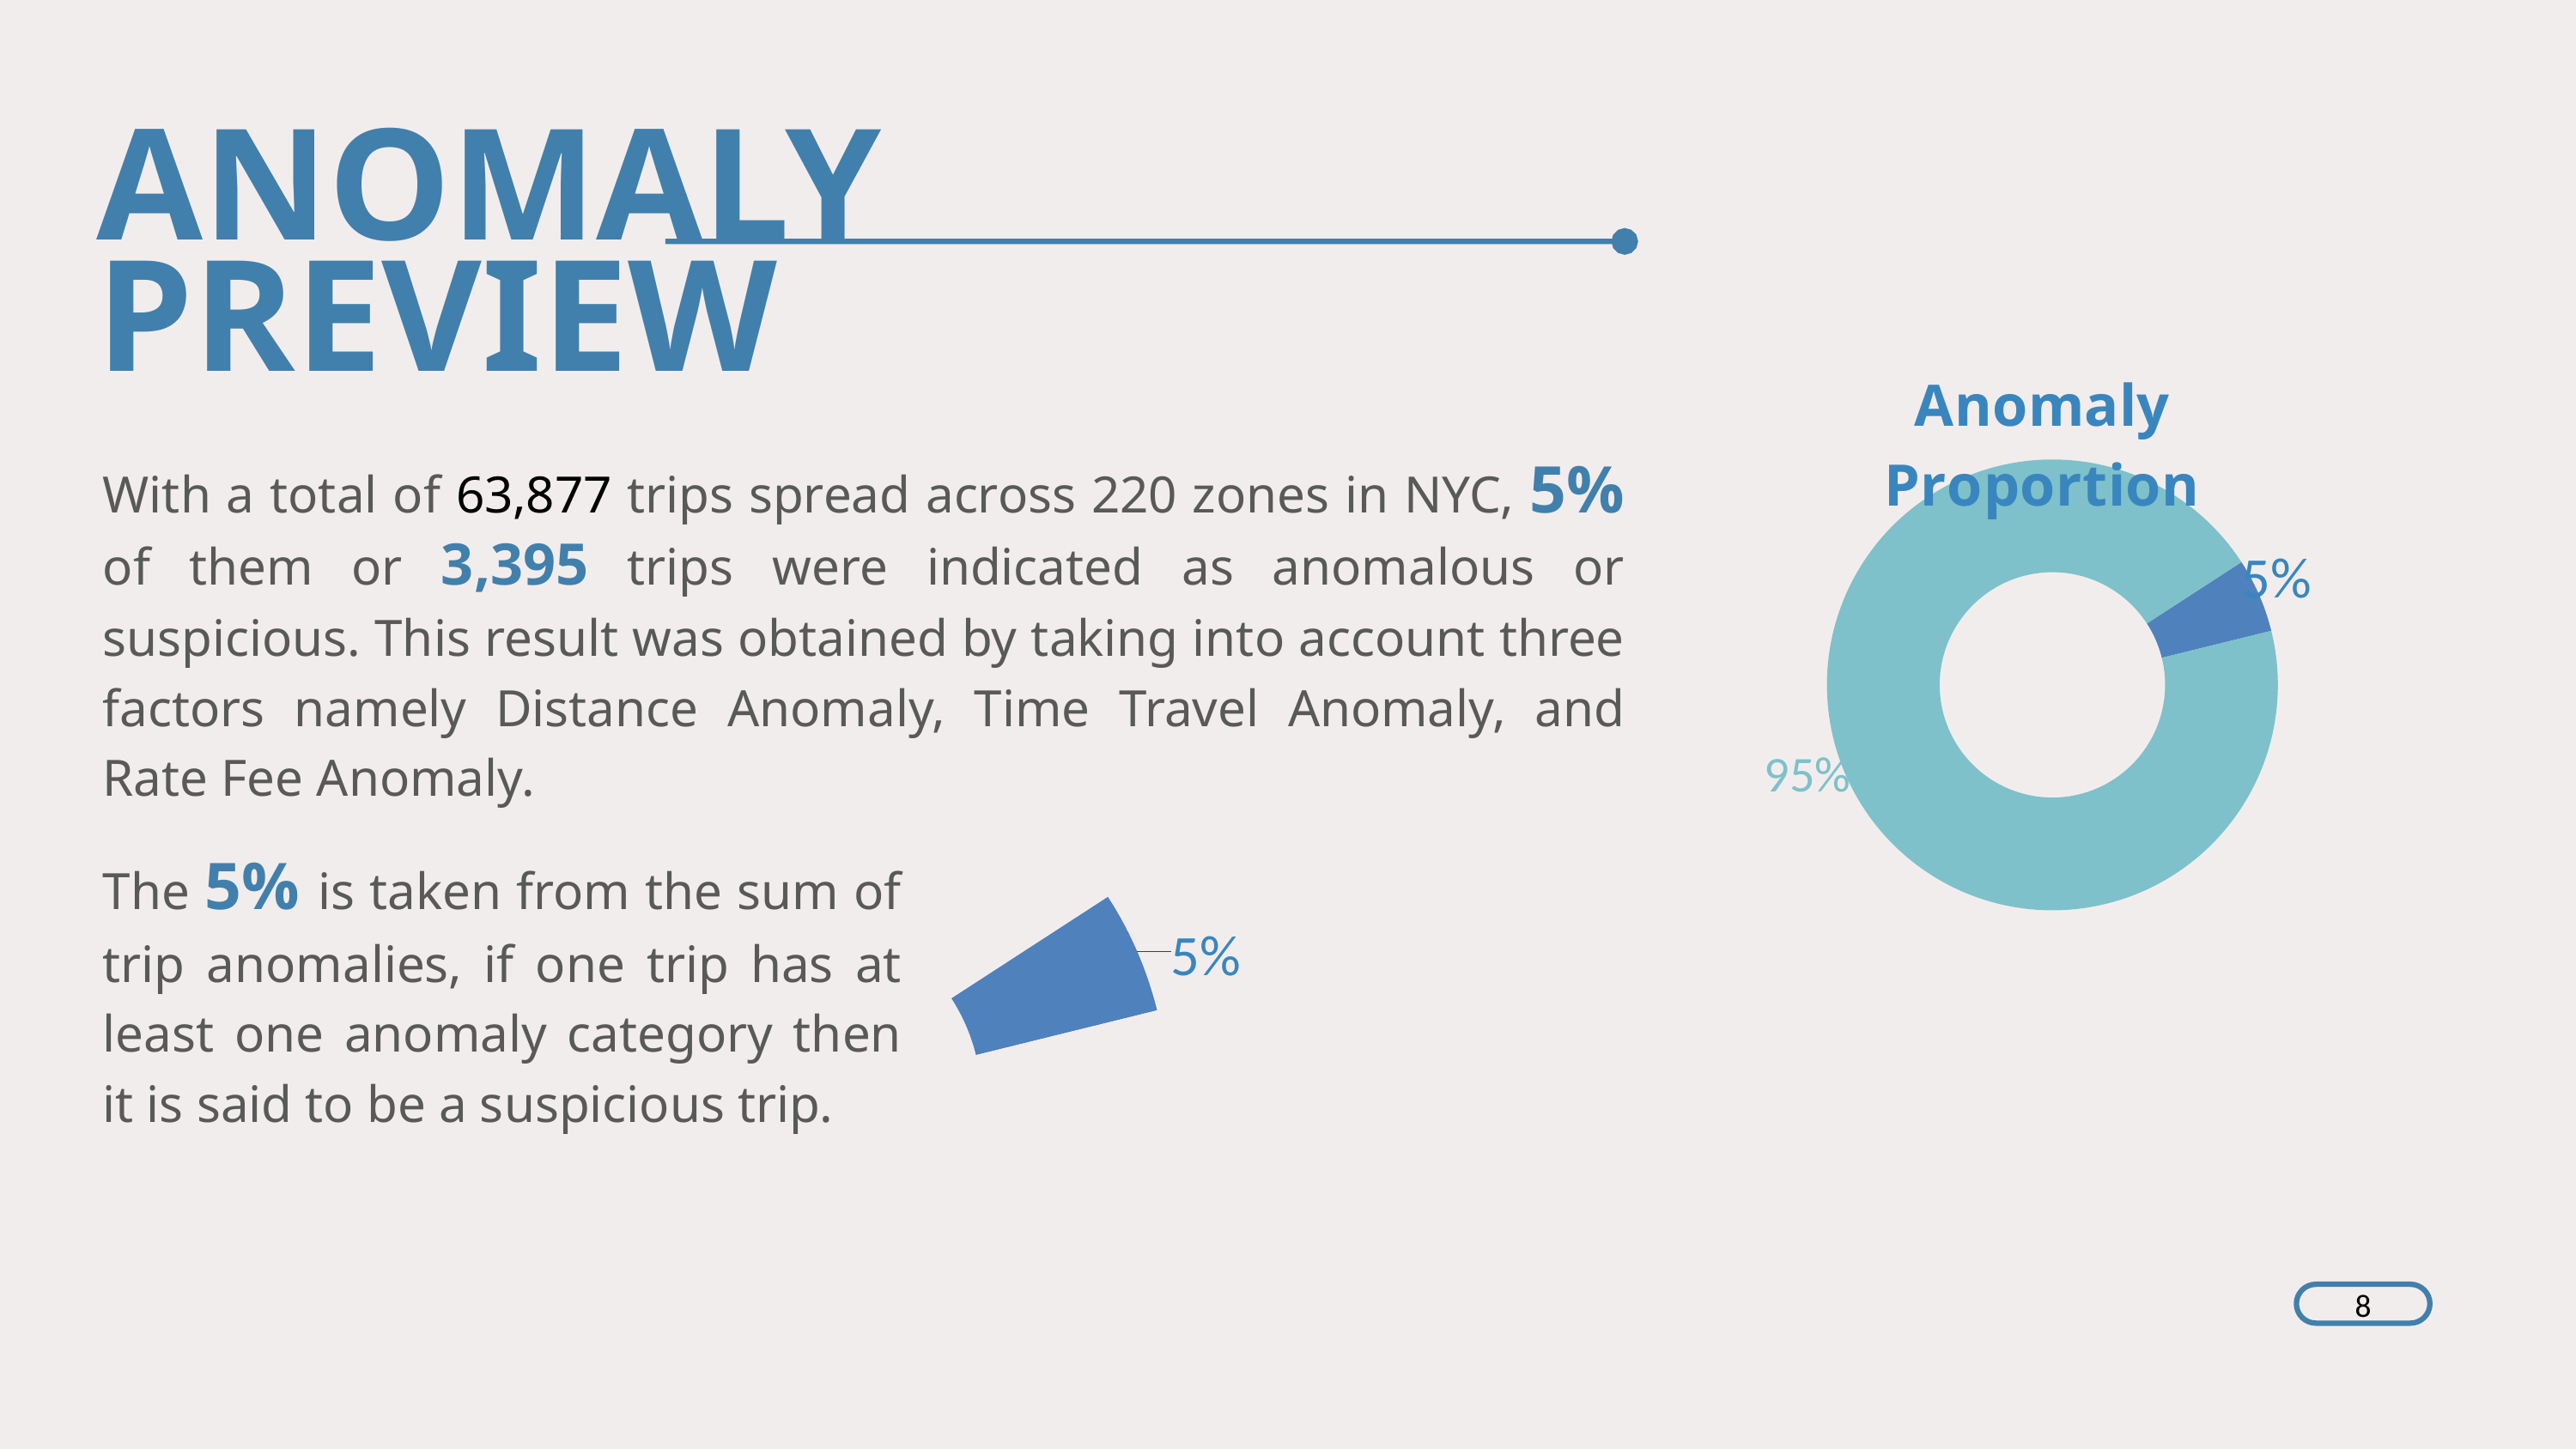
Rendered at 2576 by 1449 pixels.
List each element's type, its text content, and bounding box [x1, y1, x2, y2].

chart [1674, 328, 2410, 941]
text_box [665, 232, 1634, 251]
text_box With a total of 63,877 trips spread across 220 zones in NYC, 5% of them or 3,395 trips were indicated as anomalous or suspicious. This result was obtained by taking into account three factors namely Distance Anomaly, Time Travel Anomaly, and Rate Fee Anomaly. [102, 456, 1625, 807]
text_box ANOMALY PREVIEW [96, 139, 1069, 403]
text_box The 5% is taken from the sum of trip anomalies, if one trip has at least one anomaly category then it is said to be a suspicious trip. [102, 852, 371, 1133]
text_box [2296, 1283, 2431, 1324]
chart [375, 726, 1372, 1449]
